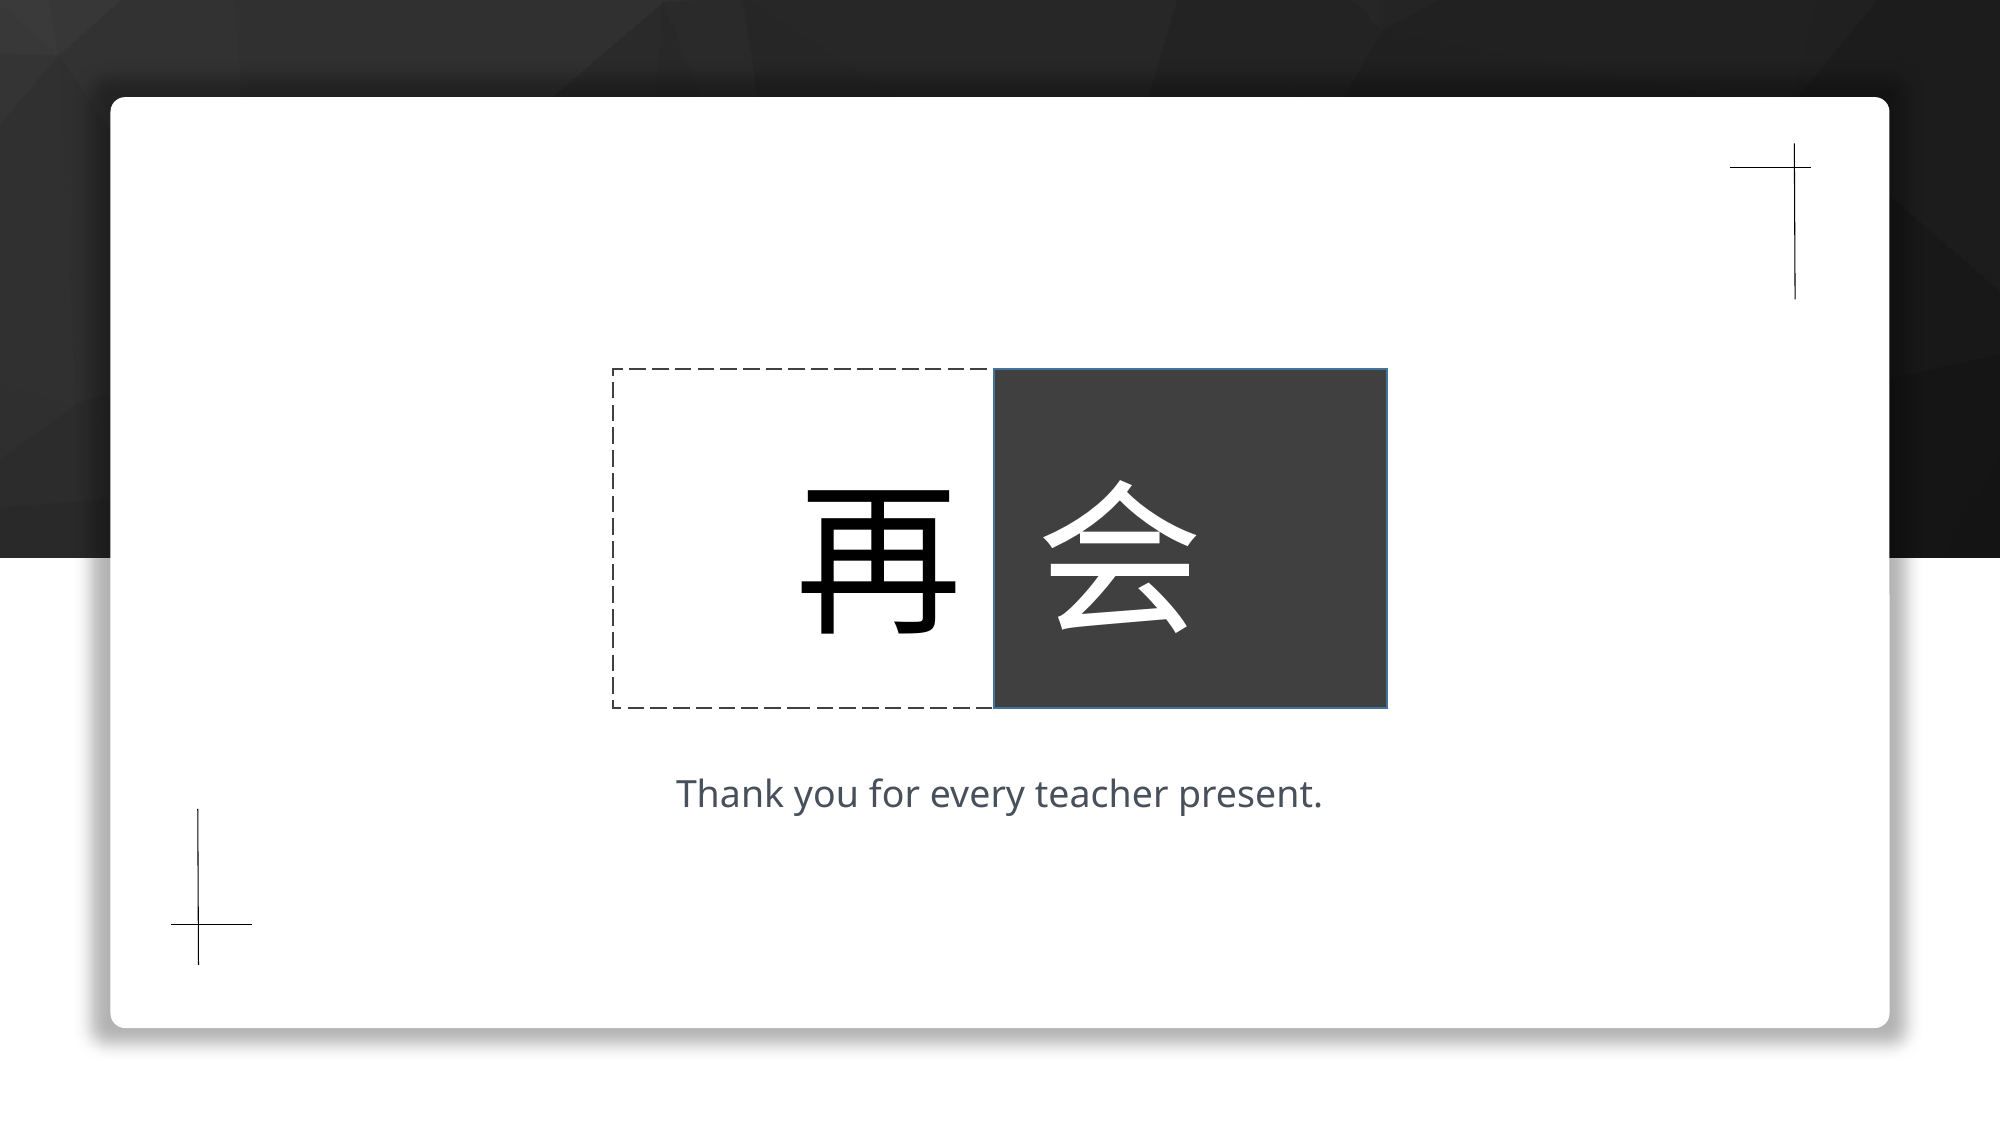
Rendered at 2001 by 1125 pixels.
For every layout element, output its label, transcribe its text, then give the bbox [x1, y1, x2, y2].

text_box [993, 558, 1388, 709]
text_box [612, 558, 993, 709]
text_box 再 会 [780, 558, 1328, 661]
picture [0, 0, 2000, 558]
text_box Thank you for every teacher present. [661, 762, 1339, 823]
text_box [109, 558, 1891, 1030]
